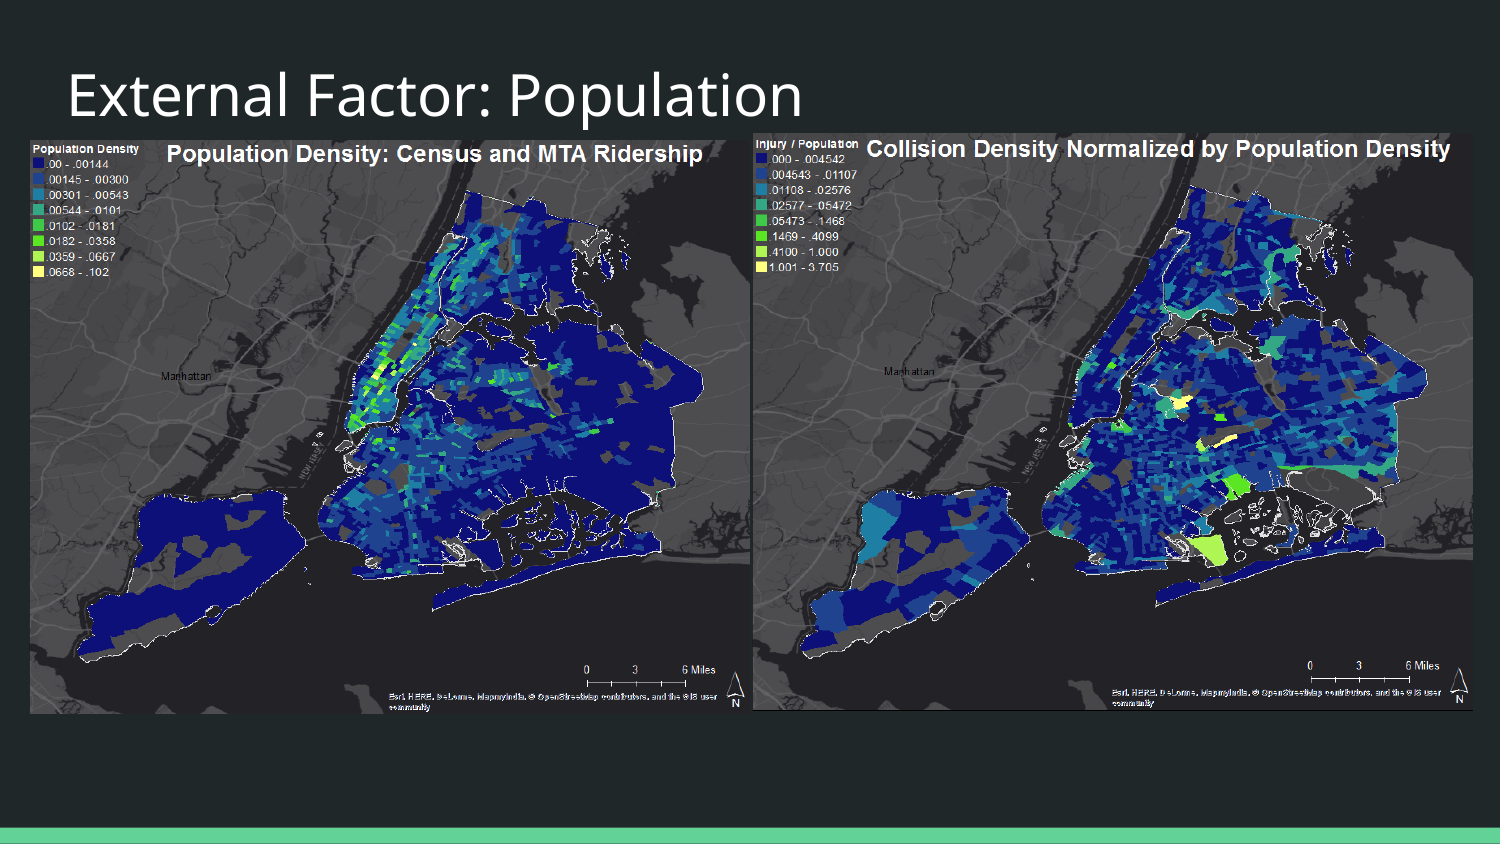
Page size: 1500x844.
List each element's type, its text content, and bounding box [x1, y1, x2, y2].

picture [752, 133, 1474, 711]
picture [29, 140, 751, 715]
title External Factor: Population [51, 43, 1449, 138]
